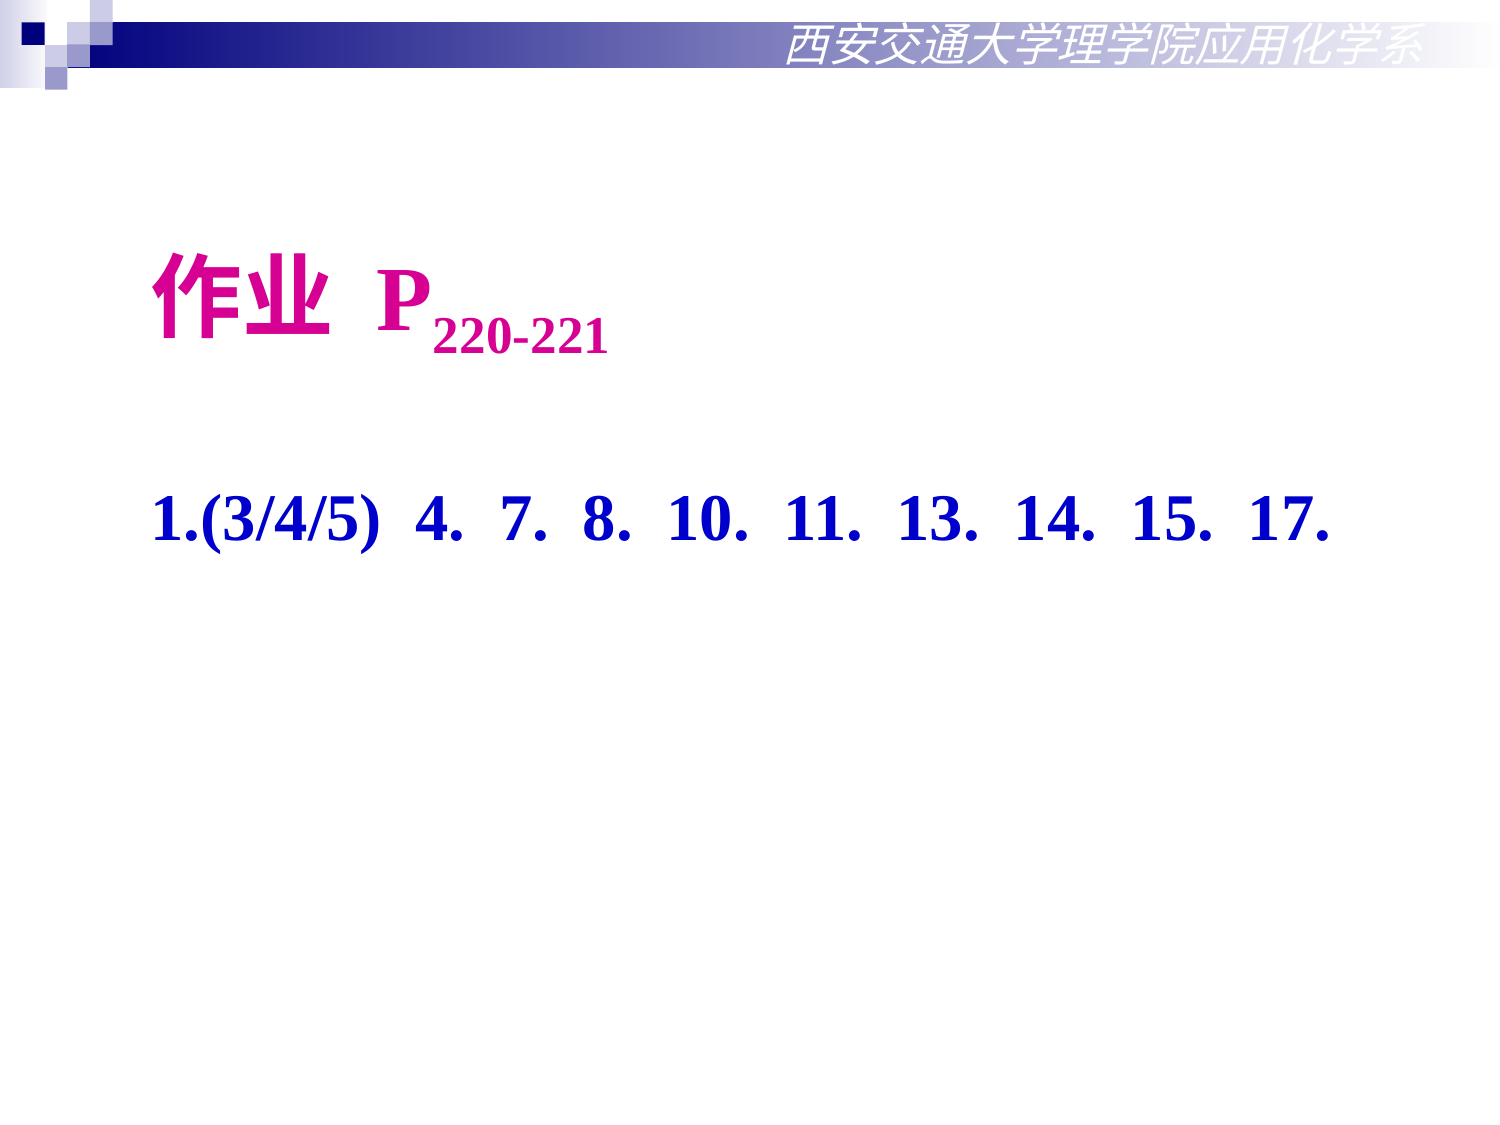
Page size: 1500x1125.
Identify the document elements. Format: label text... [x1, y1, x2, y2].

text_box 西安交通大学理学院应用化学系 [767, 8, 1500, 78]
text_box 作业 P220-221 1.(3/4/5) 4. 7. 8. 10. 11. 13. 14. 15. 17. [135, 231, 1435, 562]
